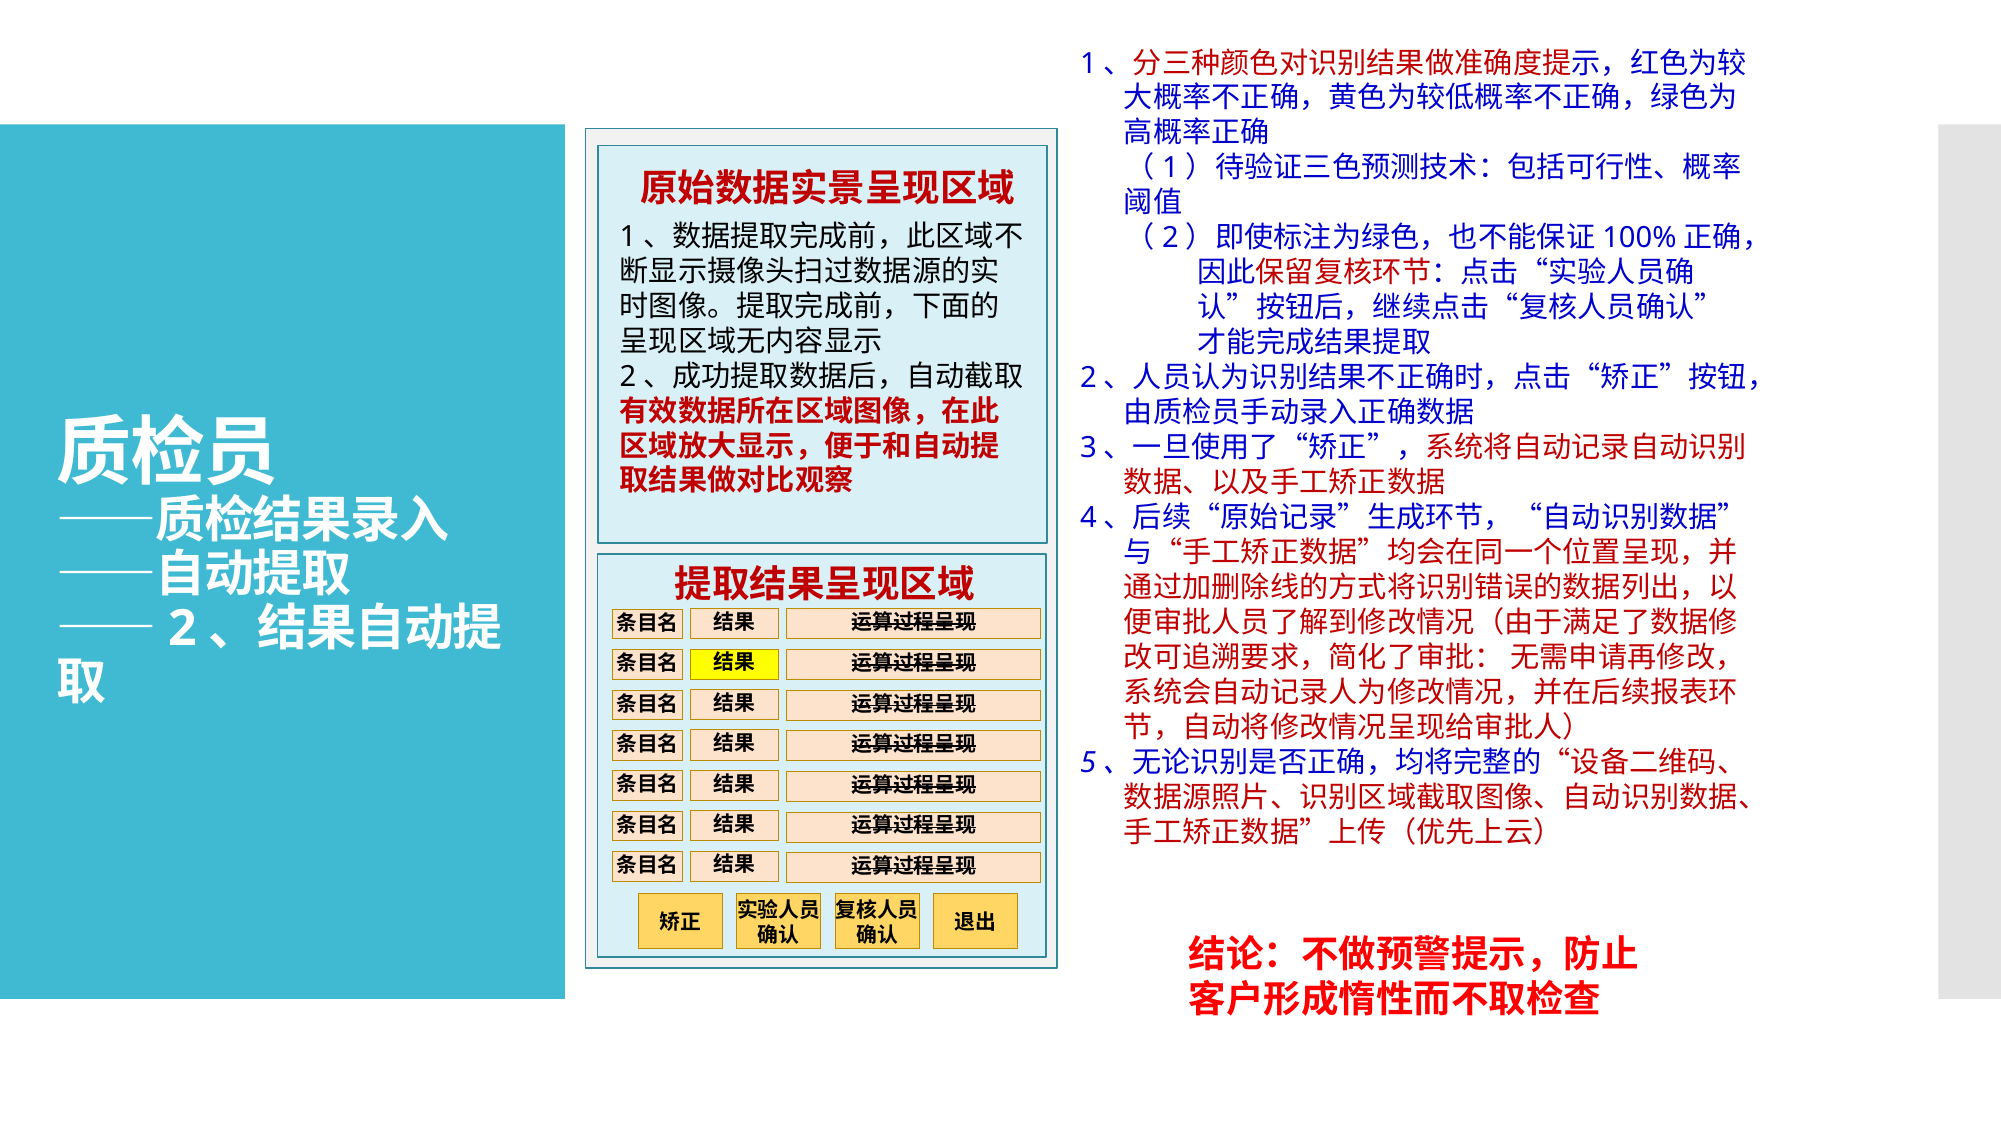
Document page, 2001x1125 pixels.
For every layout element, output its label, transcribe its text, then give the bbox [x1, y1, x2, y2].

text_box 运算过程呈现 [786, 852, 1041, 883]
text_box 条目名 [612, 811, 683, 841]
text_box 原始数据实景呈现区域 [619, 156, 1037, 217]
text_box 条目名 [612, 770, 683, 801]
text_box 条目名 [612, 851, 683, 882]
text_box 结果 [690, 689, 779, 720]
text_box 矫正 [638, 893, 723, 949]
text_box 1、分三种颜色对识别结果做准确度提示，红色为较大概率不正确，黄色为较低概率不正确，绿色为高概率正确 （1）待验证三色预测技术：包括可行性、概率阈值 （2）即使标注为绿色，也不能保证100%正确，因此保留复核环节：点击“实验人员确认”按钮后，继续点击“复核人员确认”才能完成结果提取 2、人员认为识别结果不正确时，点击“矫正”按钮，由质检员手动录入正确数据 3、一旦使用了“矫正”，系统将自动记录自动识别数据、以及手工矫正数据 4、后续“原始记录”生成环节，“自动识别数据”与“手工矫正数据”均会在同一个位置呈现，并通过加删除线的方式将识别错误的数据列出，以便审批人员了解到修改情况（由于满足了数据修改可追溯要求，简化了审批： 无需申请再修改，系统会自动记录人为修改情况，并在后续报表环节，自动将修改情况呈现给审批人） 5、无论识别是否正确，均将完整的“设备二维码、数据源照片、识别区域截取图像、自动识别数据、手工矫正数据”上传（优先上云） [1065, 36, 1767, 856]
text_box [585, 128, 1058, 969]
text_box 退出 [933, 893, 1018, 949]
text_box 1、数据提取完成前，此区域不断显示摄像头扫过数据源的实时图像。提取完成前，下面的呈现区域无内容显示 2、成功提取数据后，自动截取有效数据所在区域图像，在此区域放大显示，便于和自动提取结果做对比观察 [604, 209, 1044, 505]
title 质检员 ——质检结果录入 ——自动提取 ——2、结果自动提取 [41, 184, 525, 940]
text_box 条目名 [612, 730, 683, 761]
text_box 结果 [690, 608, 779, 639]
text_box 运算过程呈现 [786, 771, 1041, 802]
text_box 结果 [690, 851, 779, 882]
text_box 结果 [690, 810, 779, 841]
text_box 运算过程呈现 [786, 649, 1041, 680]
text_box 条目名 [612, 609, 683, 639]
text_box 运算过程呈现 [786, 690, 1041, 721]
text_box [597, 553, 1047, 958]
text_box 复核人员确认 [835, 893, 920, 949]
text_box 结果 [690, 649, 779, 680]
text_box 运算过程呈现 [786, 608, 1041, 639]
text_box 条目名 [612, 690, 683, 720]
text_box 实验人员确认 [736, 893, 821, 949]
text_box 结果 [690, 729, 779, 761]
text_box 结论：不做预警提示，防止客户形成惰性而不取检查 [1174, 922, 1688, 1028]
text_box 条目名 [612, 649, 683, 680]
text_box 提取结果呈现区域 [615, 552, 1034, 613]
text_box 结果 [690, 770, 779, 801]
text_box 运算过程呈现 [786, 730, 1041, 761]
text_box 运算过程呈现 [786, 812, 1041, 843]
text_box [597, 145, 1048, 544]
